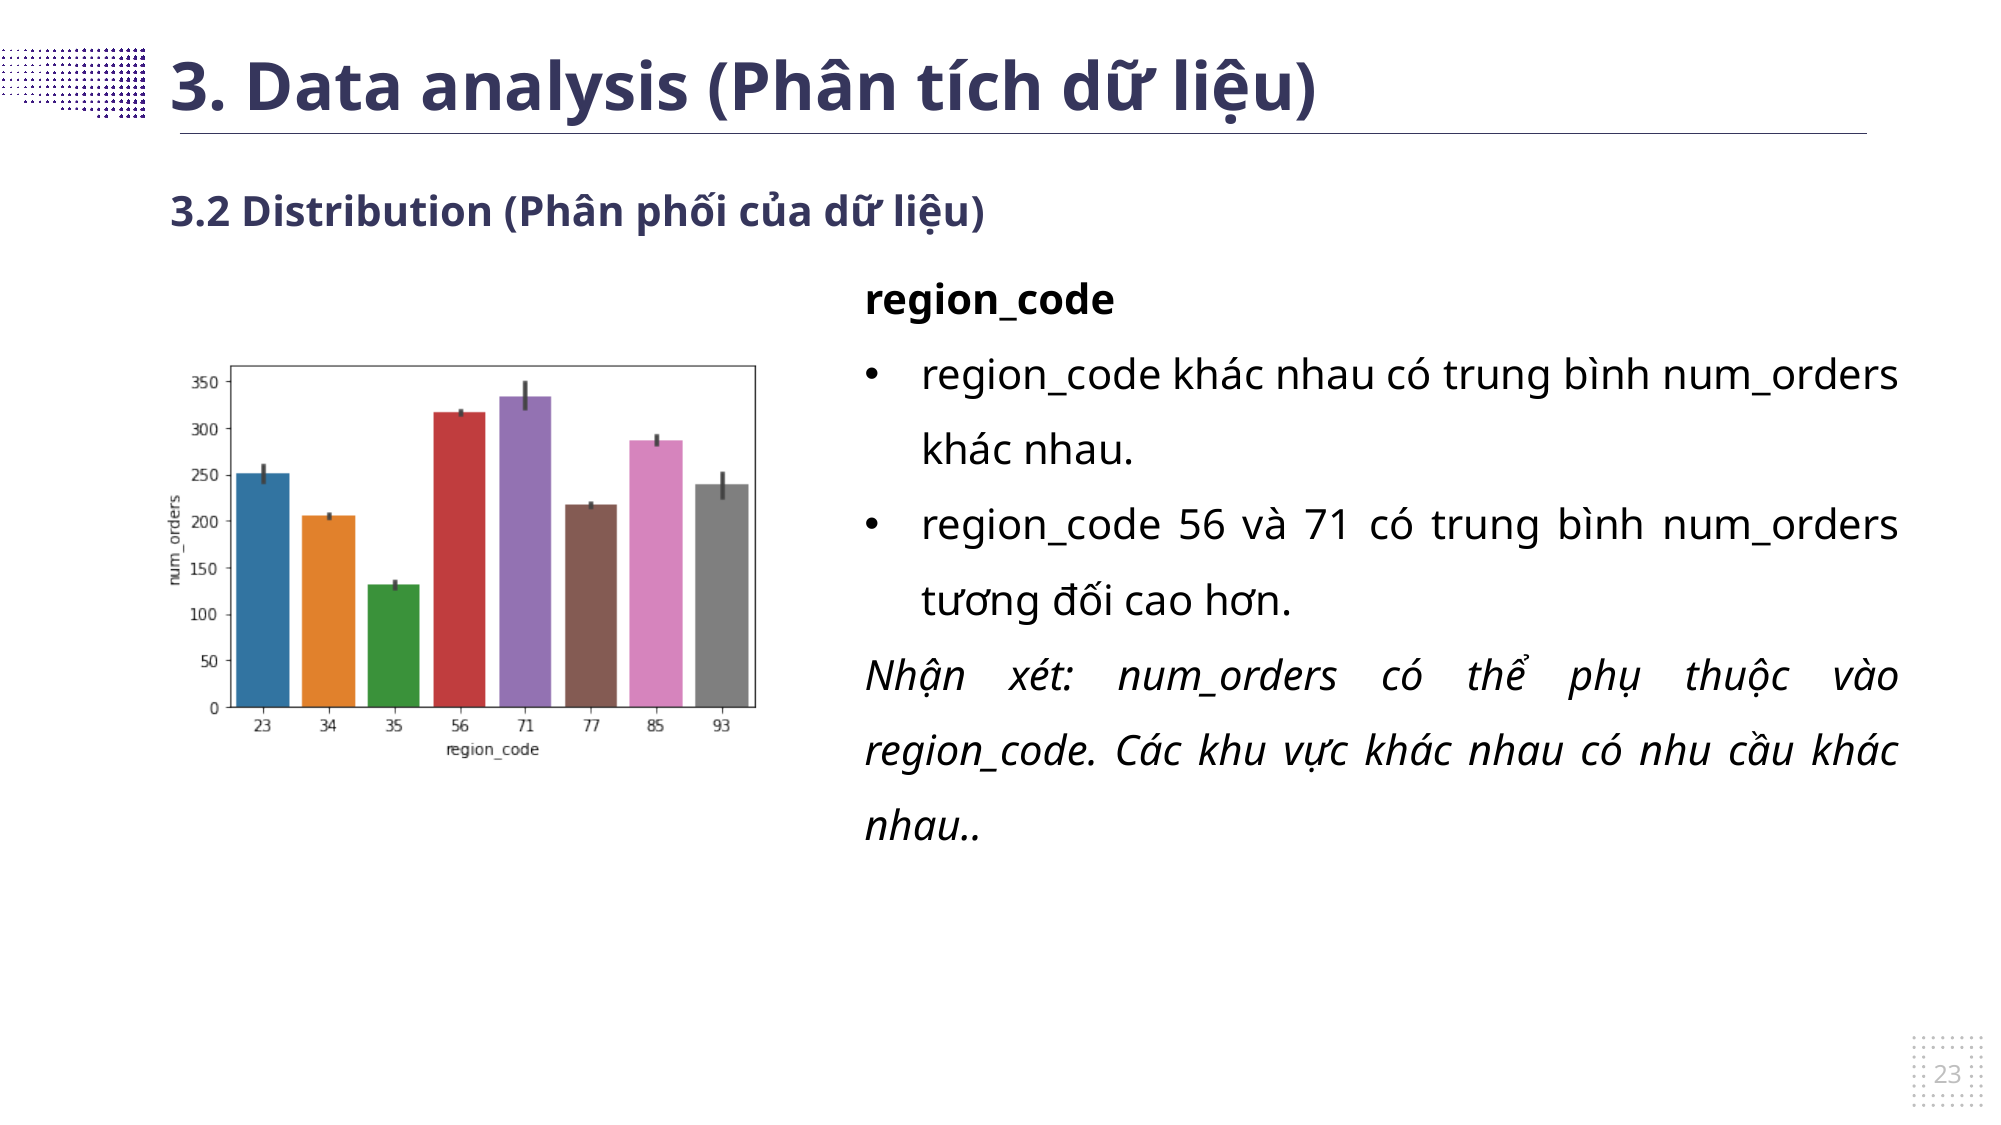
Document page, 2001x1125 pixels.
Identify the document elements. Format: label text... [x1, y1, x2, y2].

text_box 3.2 Distribution (Phân phối của dữ liệu) [155, 152, 1915, 243]
text_box region_code region_code khác nhau có trung bình num_orders khác nhau. region_code 56 và 71 có trung bình num_orders tương đối cao hơn. Nhận xét: num_orders có thể phụ thuộc vào region_code. Các khu vực khác nhau có nhu cầu khác nhau.. [849, 240, 1915, 856]
slide_number 23 [1915, 1050, 1980, 1097]
picture [155, 356, 766, 768]
list 3. Data analysis (Phân tích dữ liệu) [155, 45, 1872, 152]
